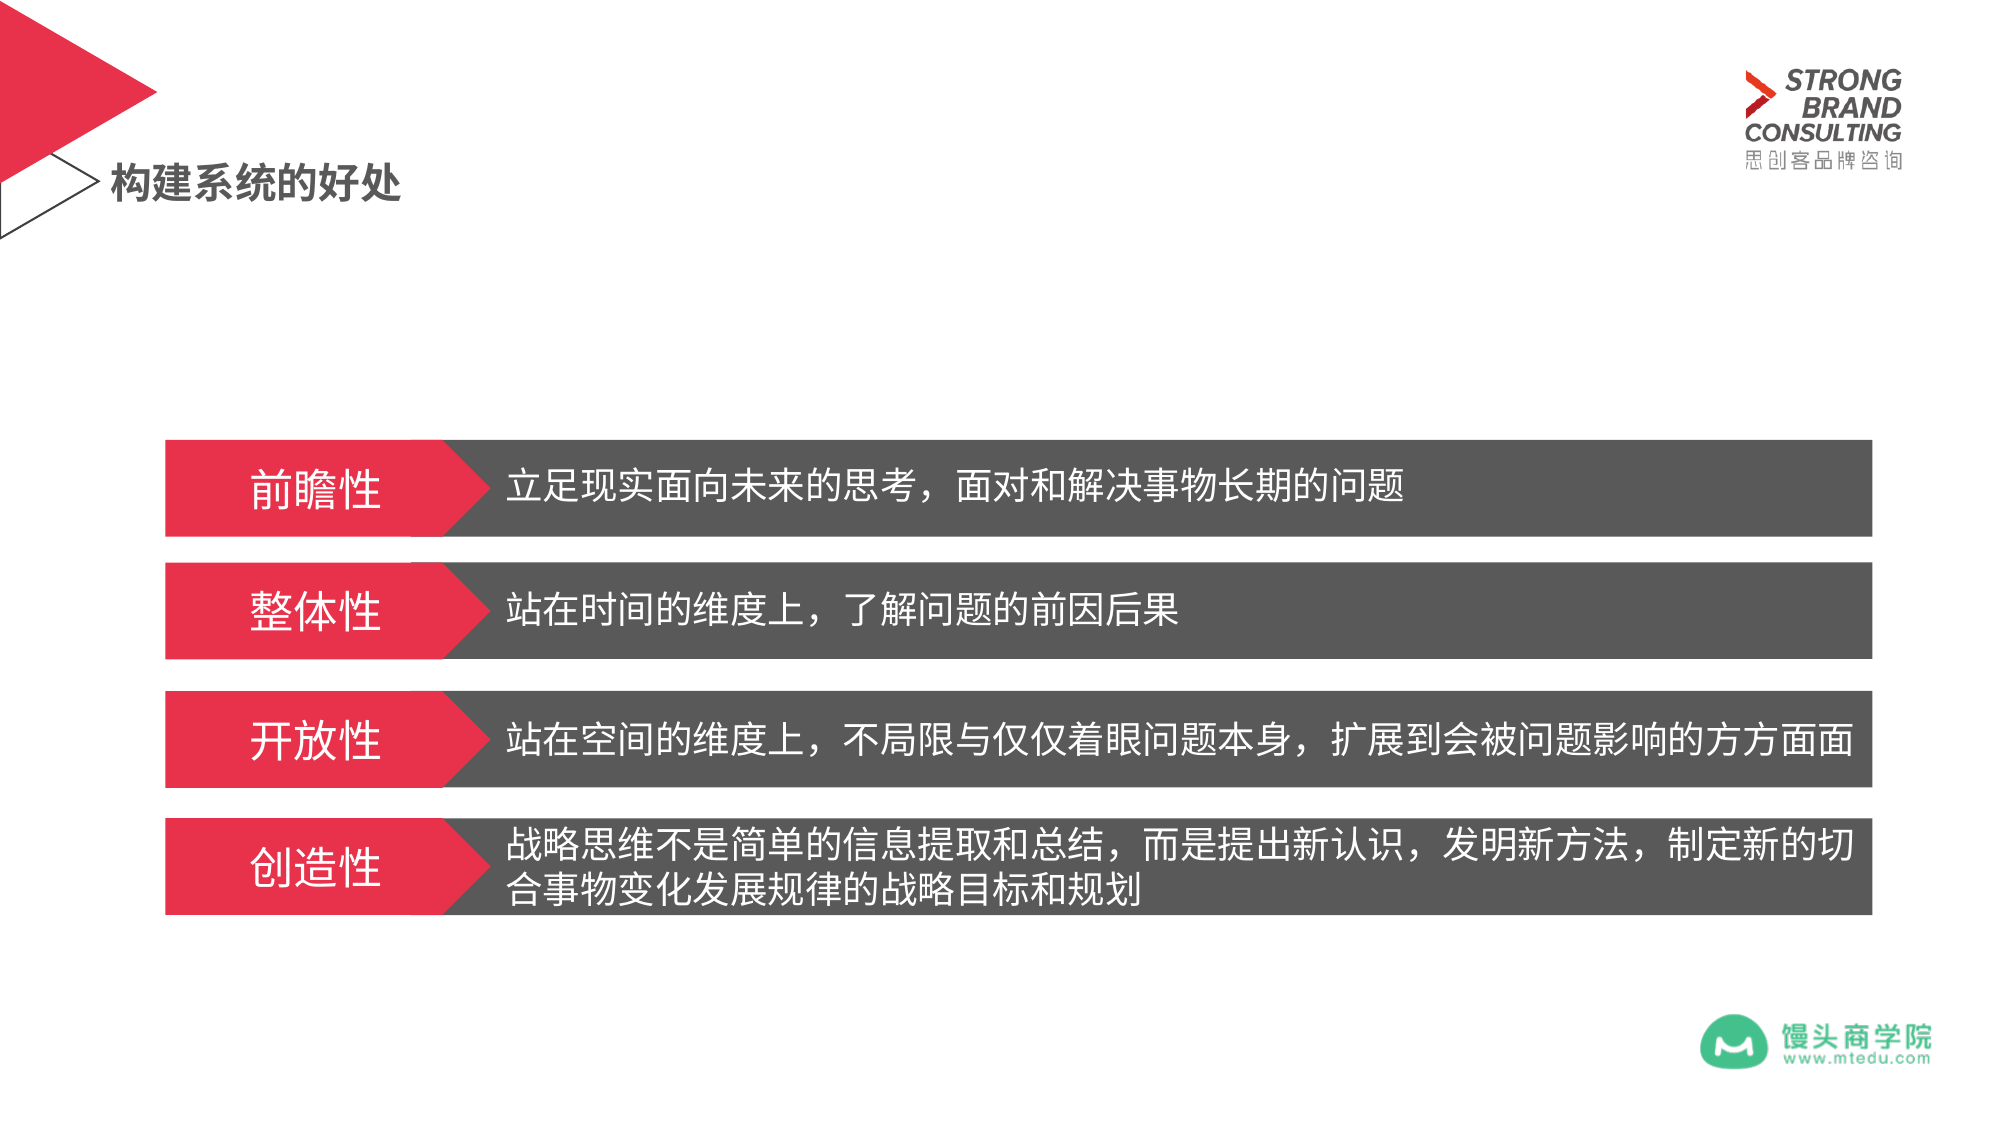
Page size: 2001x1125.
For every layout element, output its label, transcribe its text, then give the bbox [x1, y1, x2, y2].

text_box 立足现实面向未来的思考，面对和解决事物长期的问题 [490, 454, 1873, 515]
text_box [443, 869, 490, 916]
text_box [444, 614, 1873, 660]
text_box [443, 817, 490, 864]
text_box [410, 561, 1873, 608]
text_box [444, 439, 1873, 485]
picture [1683, 1000, 1965, 1085]
text_box [443, 690, 1873, 737]
text_box 开放性 [164, 690, 490, 789]
text_box 战略思维不是简单的信息提取和总结，而是提出新认识，发明新方法，制定新的切合事物变化发展规律的战略目标和规划 [490, 813, 1873, 919]
text_box [443, 491, 1873, 538]
text_box [444, 742, 1873, 788]
text_box 整体性 [164, 562, 490, 660]
picture [1683, 37, 1965, 211]
text_box 站在空间的维度上，不局限与仅仅着眼问题本身，扩展到会被问题影响的方方面面 [490, 708, 1910, 768]
text_box 站在时间的维度上，了解问题的前因后果 [490, 578, 1873, 639]
text_box 构建系统的好处 [102, 154, 411, 215]
text_box 前瞻性 [164, 439, 490, 538]
text_box 创造性 [164, 817, 490, 916]
